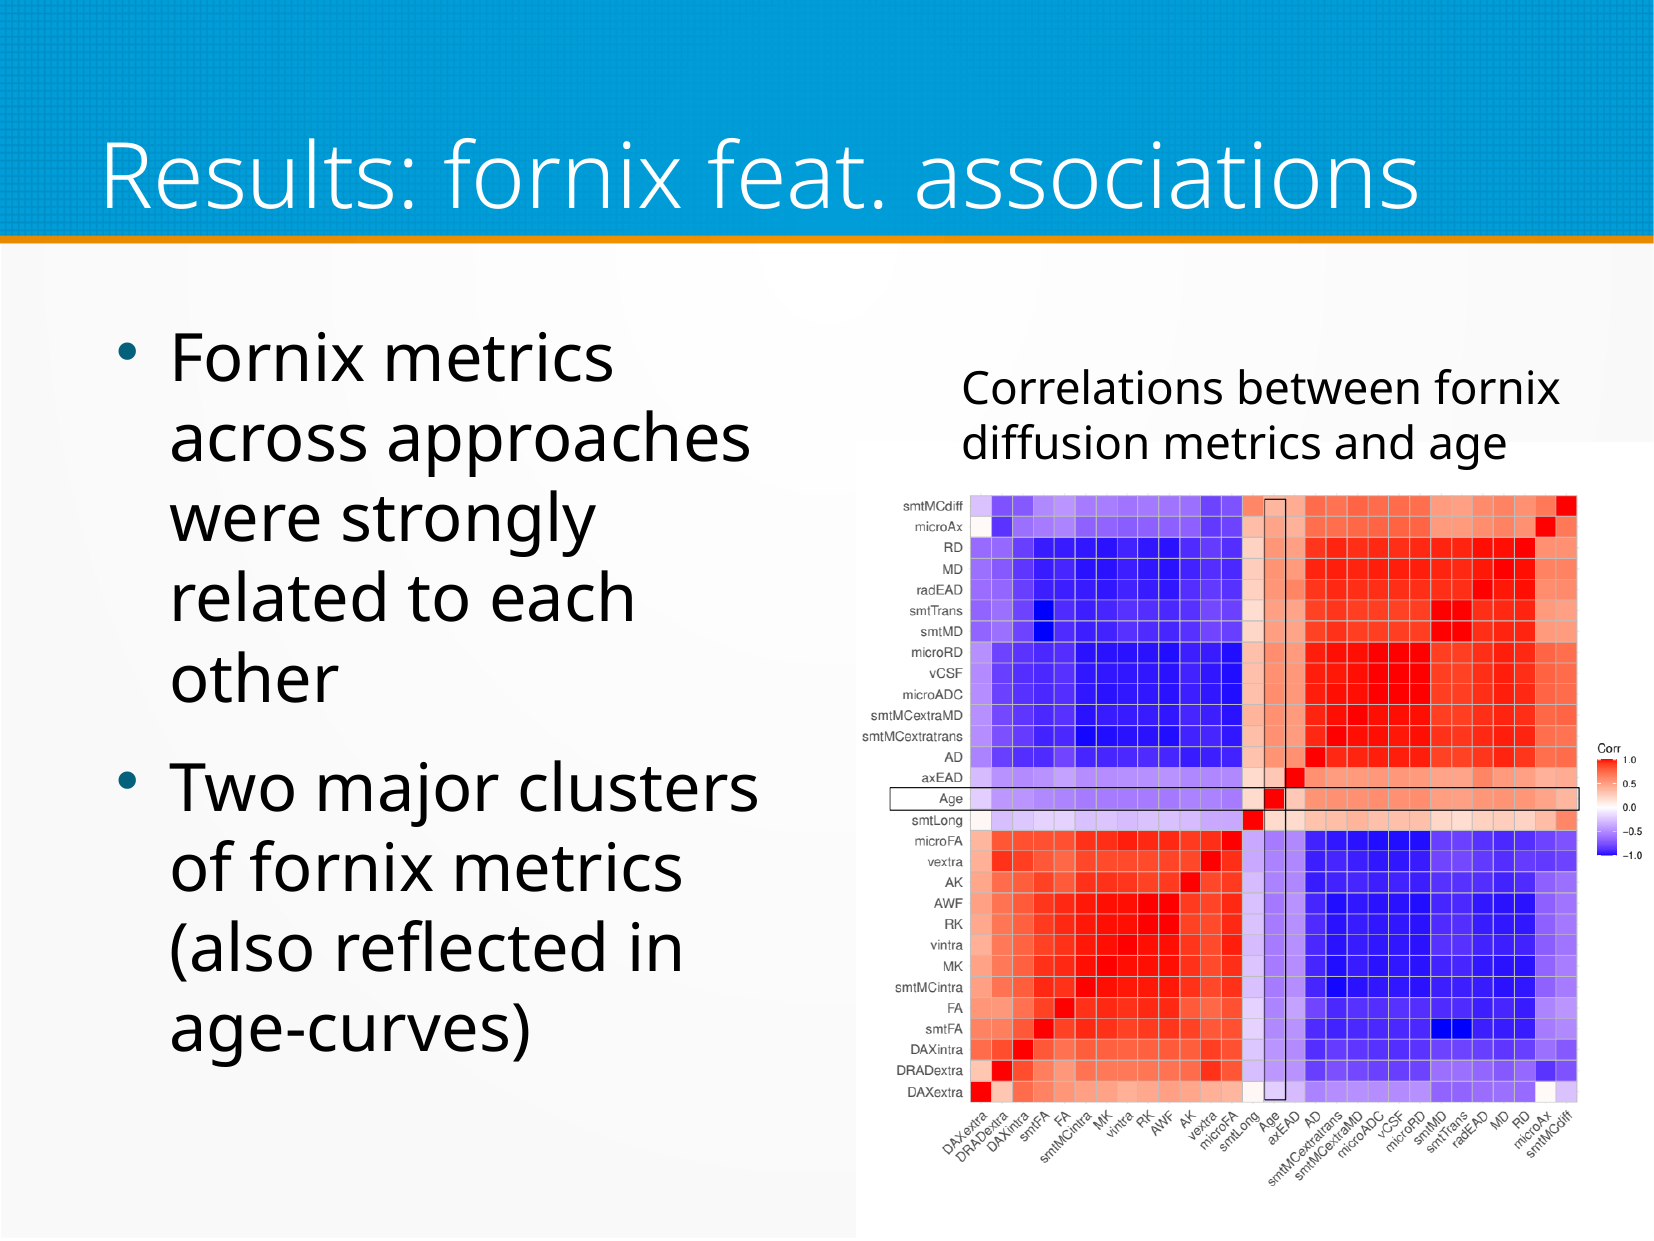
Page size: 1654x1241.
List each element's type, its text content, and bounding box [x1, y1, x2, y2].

list Fornix metrics across approaches were strongly related to each other Two major clusters of fornix metrics (also reflected in age-curves) [98, 315, 797, 1181]
text_box Correlations between fornix diffusion metrics and age [946, 351, 1654, 442]
picture [0, 236, 1654, 1241]
title Results: fornix feat. associations [98, 19, 1654, 227]
